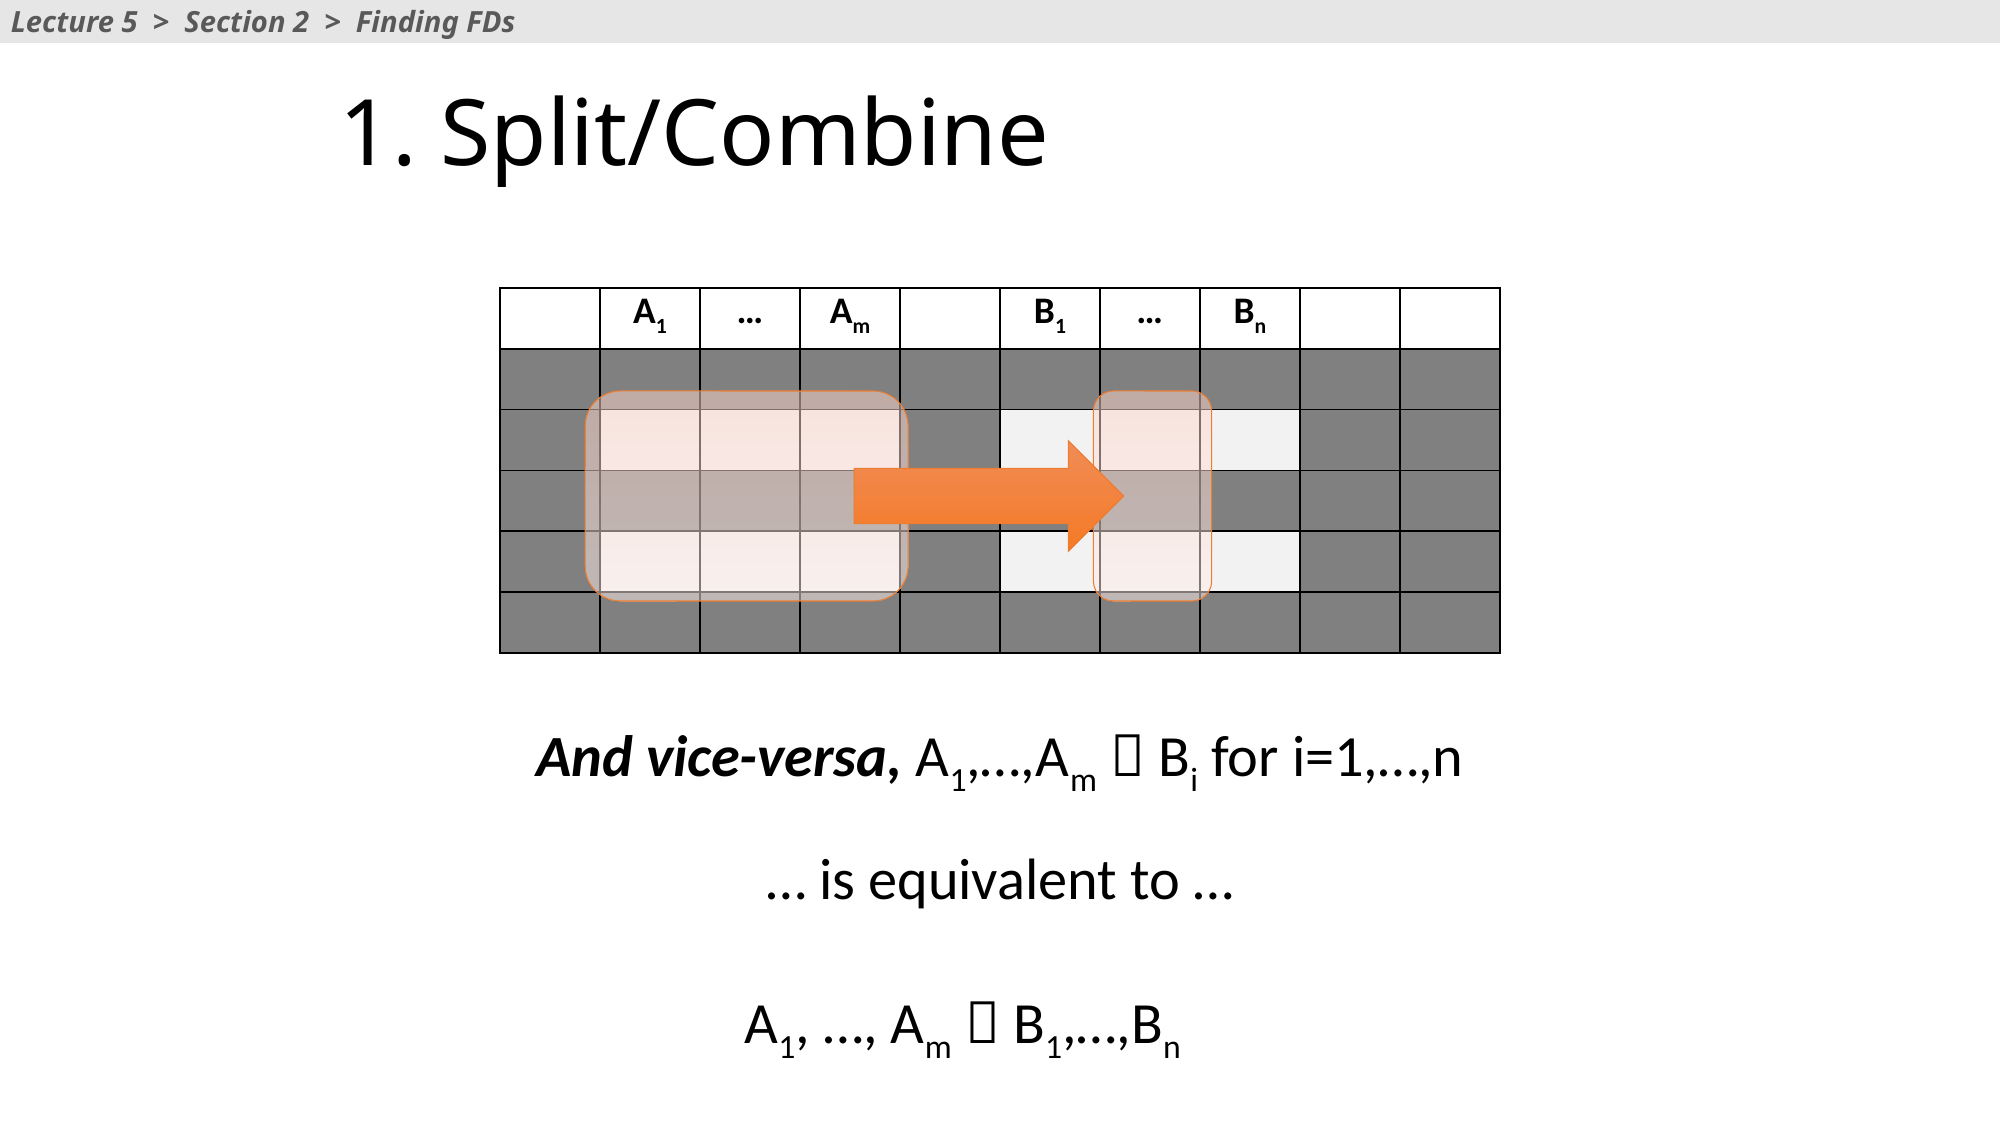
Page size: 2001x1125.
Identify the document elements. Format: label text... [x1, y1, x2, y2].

table_cell [1401, 532, 1499, 591]
table_cell [801, 593, 899, 652]
text_box … is equivalent to … [500, 833, 1500, 919]
table_cell [1301, 350, 1399, 409]
table_cell [601, 597, 699, 652]
table_cell [1301, 410, 1399, 470]
table_header Bn [1201, 289, 1299, 348]
text_box [853, 439, 1125, 553]
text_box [0, 0, 2000, 47]
table_cell [901, 532, 999, 591]
table_header A1 [601, 289, 699, 348]
table_cell [1001, 532, 1095, 591]
table_cell [1211, 532, 1299, 591]
table_cell [1401, 410, 1499, 470]
table_cell [501, 410, 588, 470]
table_header [1301, 289, 1399, 348]
table_cell [501, 532, 594, 591]
table_cell [1301, 593, 1399, 652]
table_cell [1401, 593, 1499, 652]
table_cell [906, 410, 999, 467]
table_header [501, 289, 599, 348]
table_cell [1001, 593, 1099, 652]
table_cell [601, 350, 699, 395]
table_header [901, 289, 999, 348]
text_box And vice-versa, A1,…,Am  Bi for i=1,…,n [500, 711, 1500, 806]
table_header … [701, 289, 799, 348]
table_cell [501, 350, 599, 409]
table_cell [901, 593, 999, 652]
table_cell [1401, 471, 1499, 530]
table_cell [901, 350, 999, 409]
table_cell [1401, 350, 1499, 409]
table_cell [1301, 471, 1399, 530]
table_header B1 [1001, 289, 1099, 348]
text_box [584, 390, 909, 602]
text_box A1, …, Am  B1,…,Bn [729, 977, 1355, 1073]
table_cell [909, 525, 999, 530]
table_header [1401, 289, 1499, 348]
table_cell [801, 350, 899, 400]
table_cell [1101, 350, 1199, 393]
table_cell [501, 593, 599, 652]
table_header Am [801, 289, 899, 348]
table_cell [1213, 471, 1299, 530]
table_cell [701, 602, 799, 652]
table_cell [1213, 410, 1299, 470]
table_cell [501, 471, 584, 530]
table_cell [1301, 532, 1399, 591]
text_box [1092, 390, 1213, 602]
table_cell [1001, 525, 1067, 530]
title 1. Split/Combine [324, 47, 1675, 230]
table_header … [1101, 289, 1199, 348]
table_cell [1101, 599, 1199, 652]
table_cell [1001, 410, 1092, 467]
table_cell [1201, 350, 1299, 409]
table_cell [1201, 593, 1299, 652]
table_cell [1001, 350, 1099, 409]
table_cell [701, 350, 799, 390]
